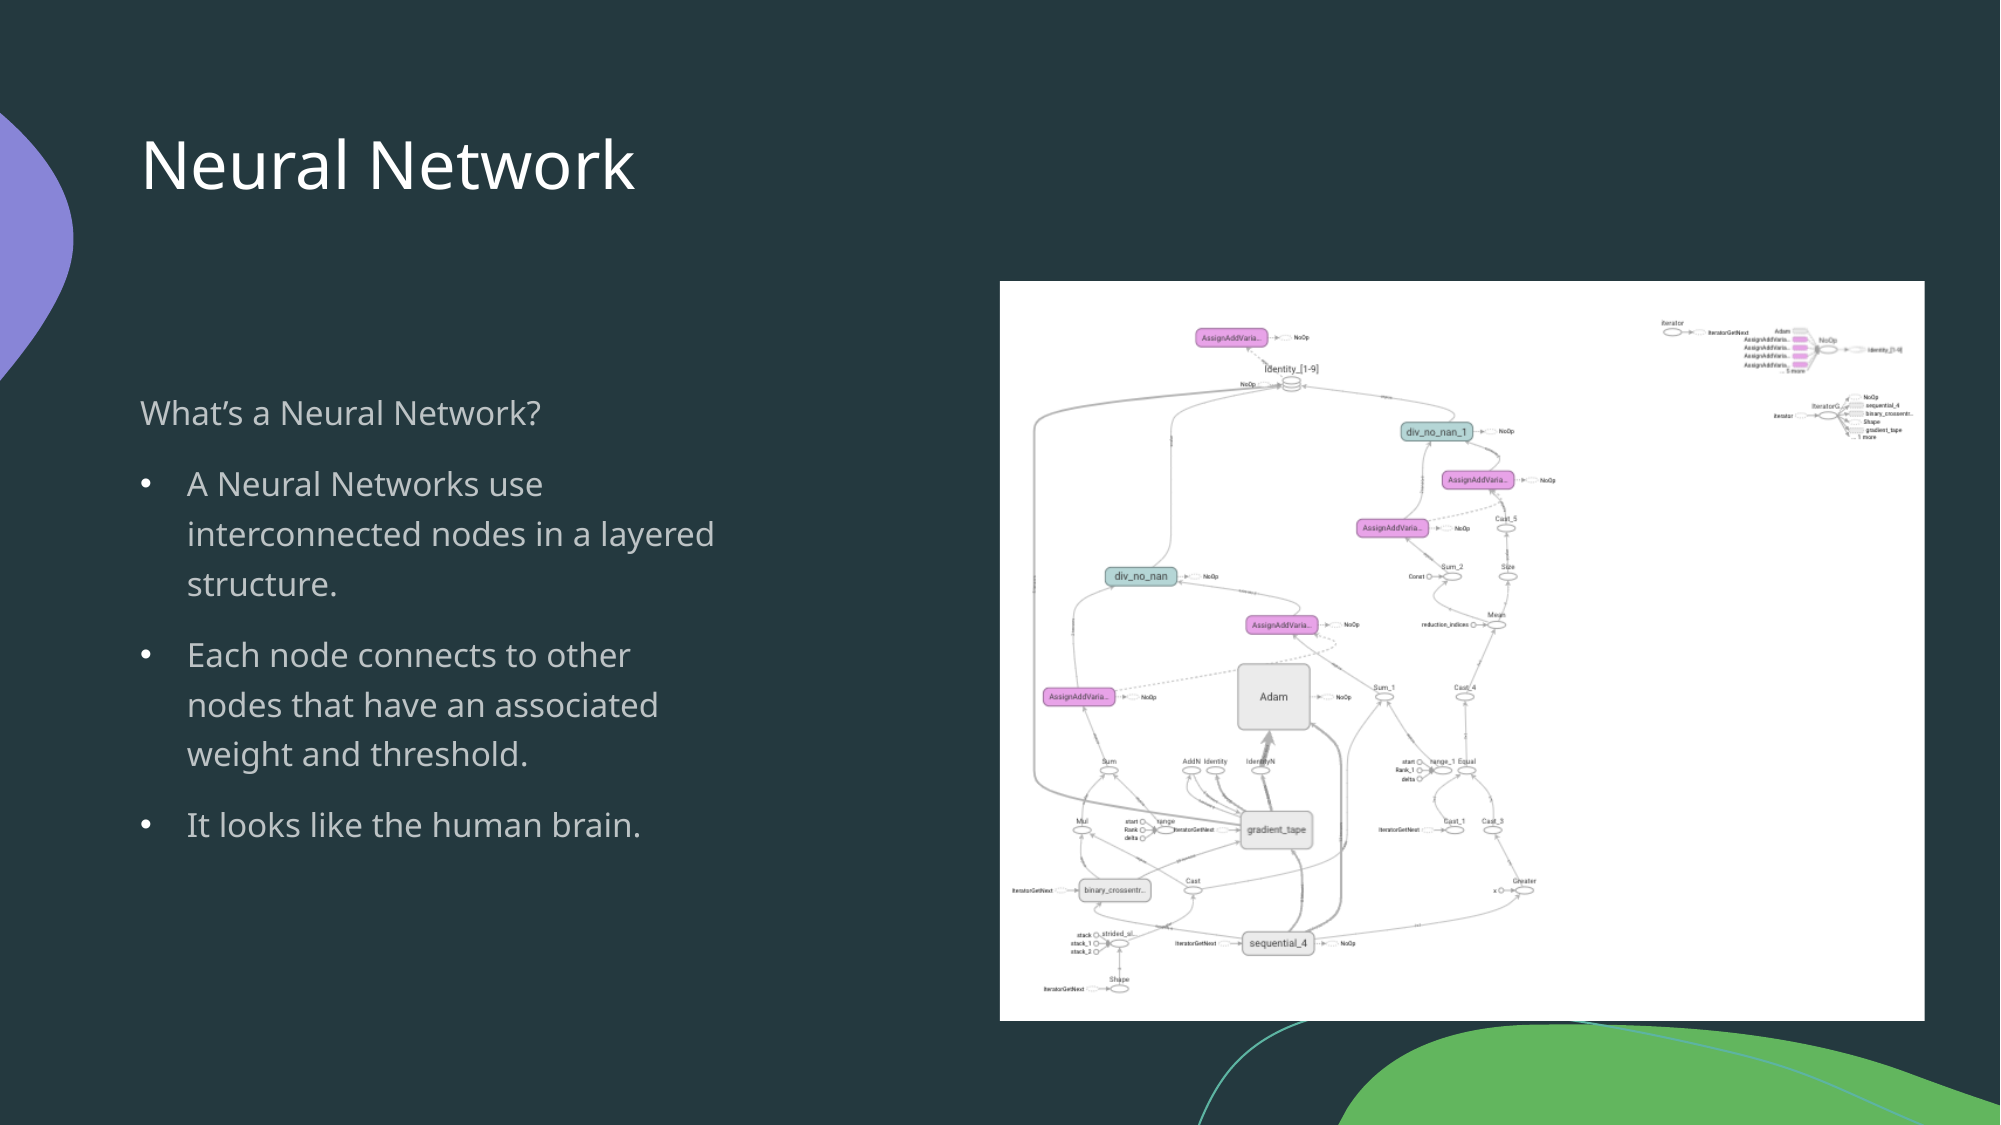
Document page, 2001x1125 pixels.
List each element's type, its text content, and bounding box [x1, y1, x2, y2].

title Neural Network [125, 125, 750, 375]
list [999, 281, 1925, 1021]
list What’s a Neural Network? A Neural Networks use interconnected nodes in a layered structure. Each node connects to other nodes that have an associated weight and threshold. It looks like the human brain. [125, 375, 750, 1000]
